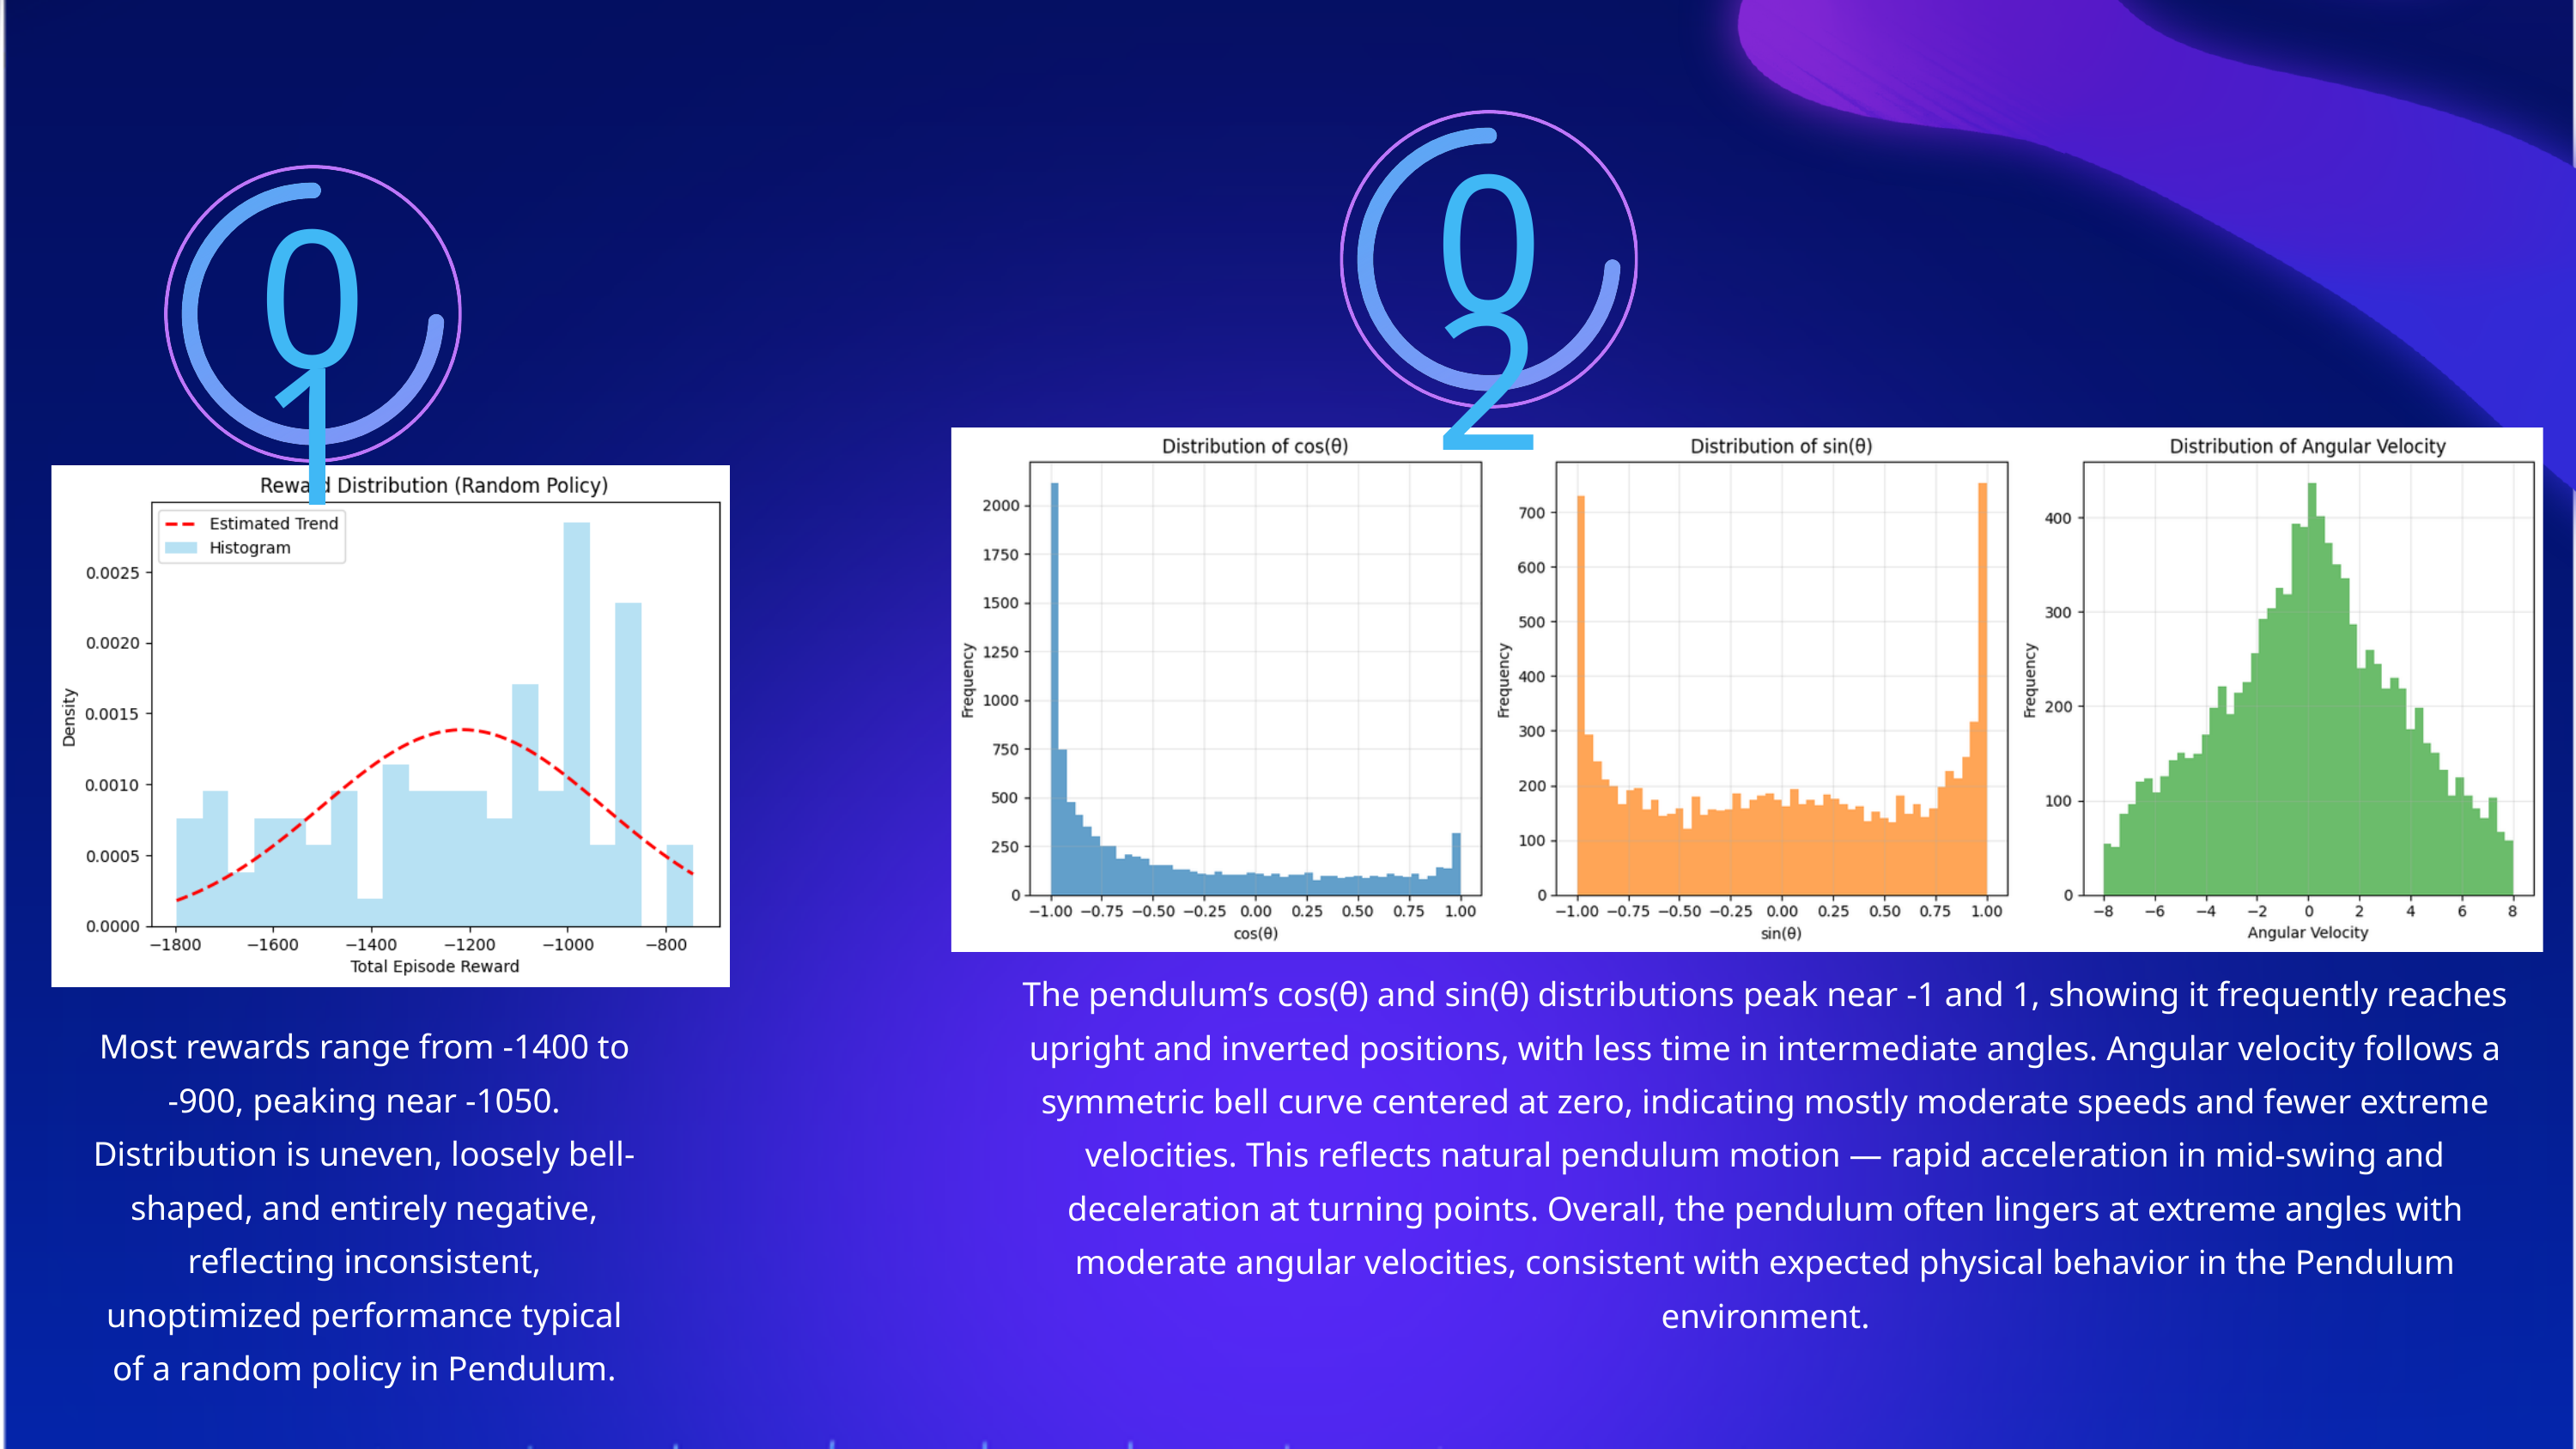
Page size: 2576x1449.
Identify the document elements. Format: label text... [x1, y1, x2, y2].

text_box [1340, 110, 1638, 409]
text_box 02 [1397, 213, 1582, 488]
text_box [163, 165, 462, 463]
text_box 01 [221, 268, 405, 543]
text_box [951, 427, 2543, 952]
text_box [51, 465, 730, 987]
text_box [1489, 0, 2576, 637]
text_box Most rewards range from -1400 to -900, peaking near -1050. Distribution is uneven, loosely bell-shaped, and entirely negative, reflecting inconsistent, unoptimized performance typical of a random policy in Pendulum. [89, 1011, 640, 1388]
text_box [0, 0, 2576, 1449]
text_box The pendulum’s cos(θ) and sin(θ) distributions peak near -1 and 1, showing it frequently reaches upright and inverted positions, with less time in intermediate angles. Angular velocity follows a symmetric bell curve centered at zero, indicating mostly moderate speeds and fewer extreme velocities. This reflects natural pendulum motion — rapid acceleration in mid-swing and deceleration at turning points. Overall, the pendulum often lingers at extreme angles with moderate angular velocities, consistent with expected physical behavior in the Pendulum environment. [1018, 959, 2513, 1389]
